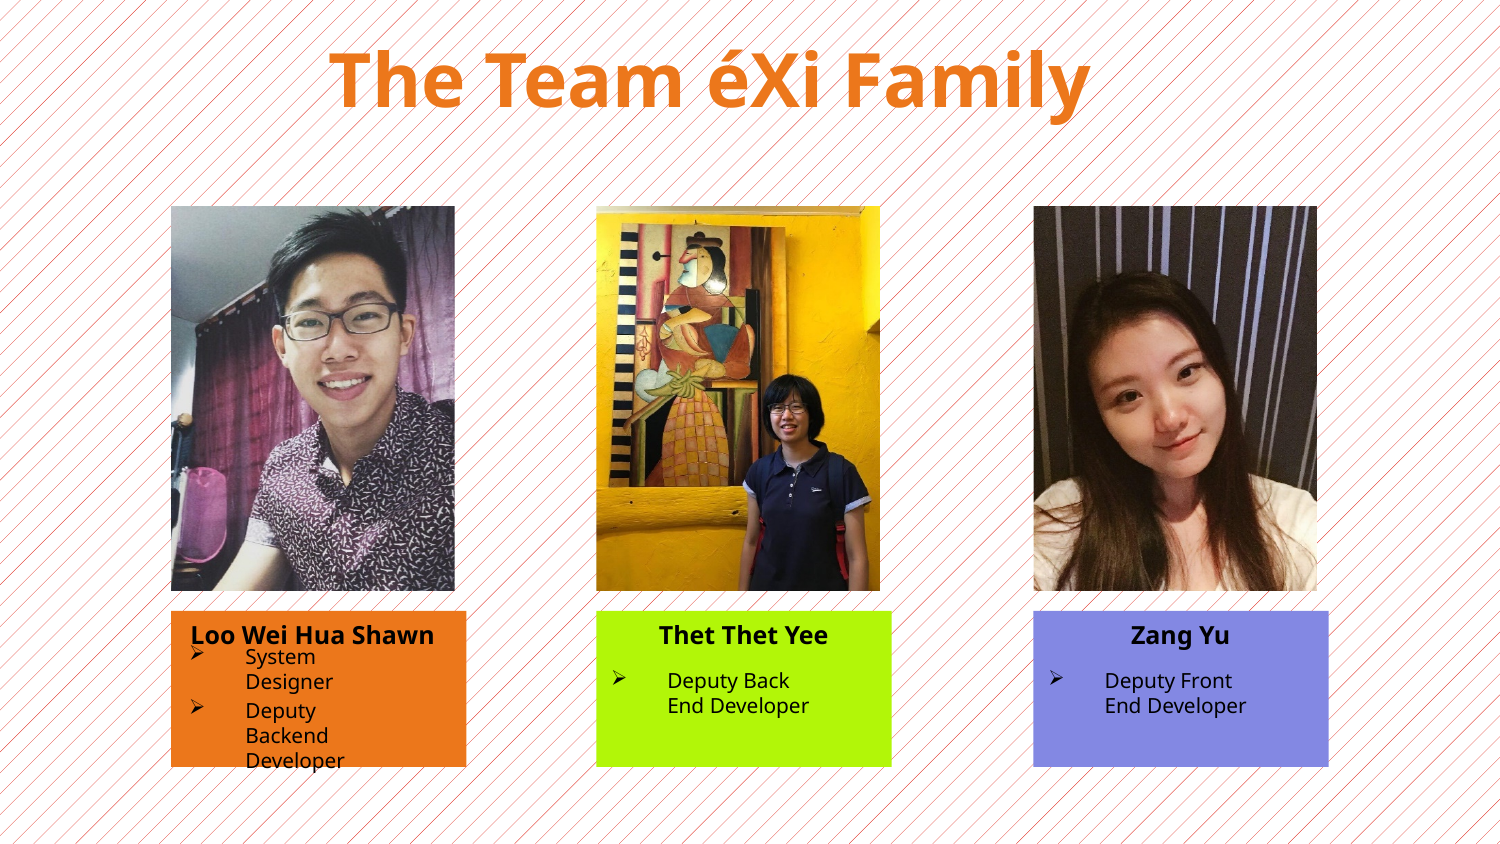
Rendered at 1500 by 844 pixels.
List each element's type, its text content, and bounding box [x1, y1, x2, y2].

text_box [1033, 614, 1318, 714]
list The Team éXi Family [0, 29, 1440, 125]
picture [596, 206, 881, 591]
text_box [596, 614, 881, 714]
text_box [170, 614, 455, 729]
picture [170, 206, 455, 591]
picture [1033, 206, 1317, 591]
